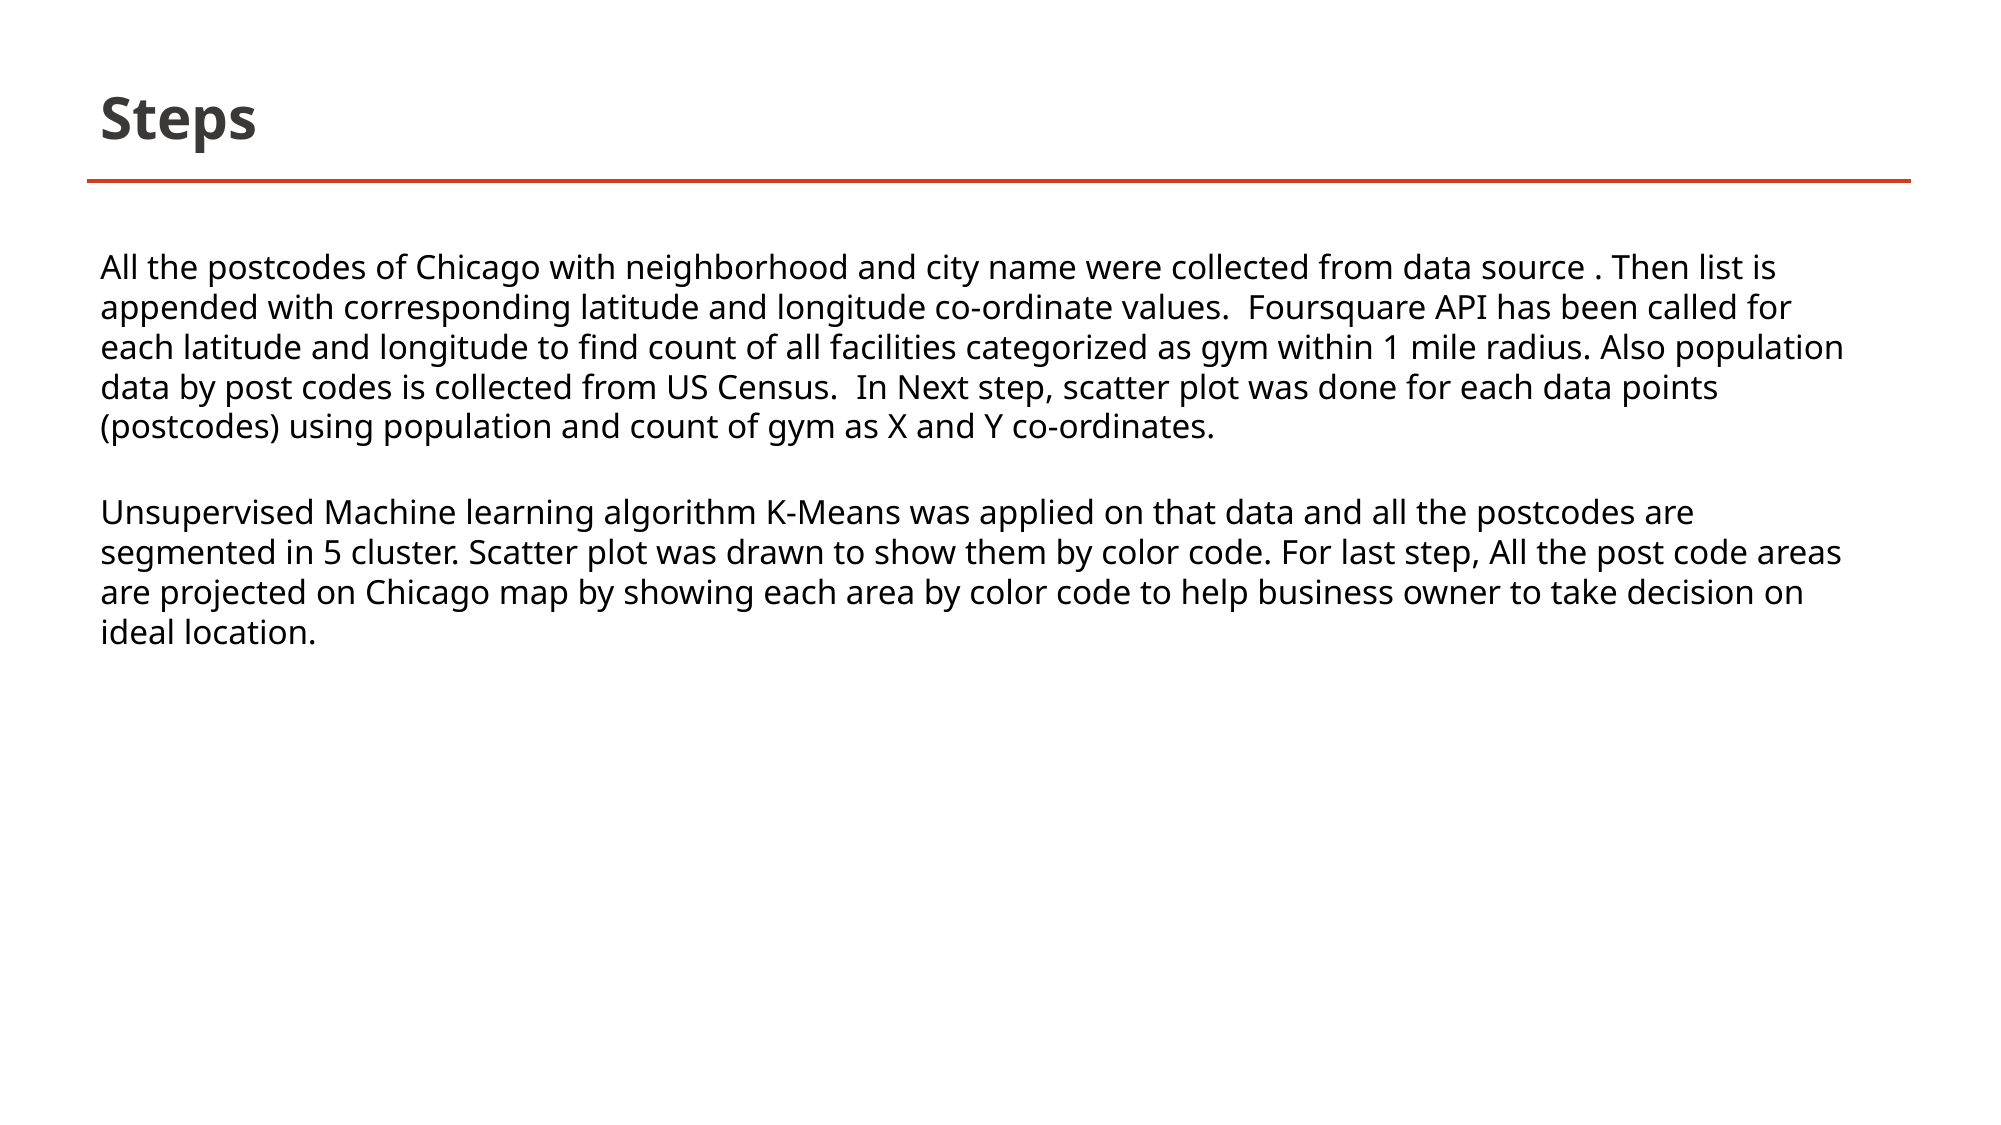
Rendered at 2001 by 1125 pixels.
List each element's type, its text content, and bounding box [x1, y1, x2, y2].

title Steps [85, 73, 1926, 165]
list All the postcodes of Chicago with neighborhood and city name were collected from data source . Then list is appended with corresponding latitude and longitude co-ordinate values. Foursquare API has been called for each latitude and longitude to find count of all facilities categorized as gym within 1 mile radius. Also population data by post codes is collected from US Census. In Next step, scatter plot was done for each data points (postcodes) using population and count of gym as X and Y co-ordinates. Unsupervised Machine learning algorithm K-Means was applied on that data and all the postcodes are segmented in 5 cluster. Scatter plot was drawn to show them by color code. For last step, All the post code areas are projected on Chicago map by showing each area by color code to help business owner to take decision on ideal location. [85, 238, 1884, 1004]
